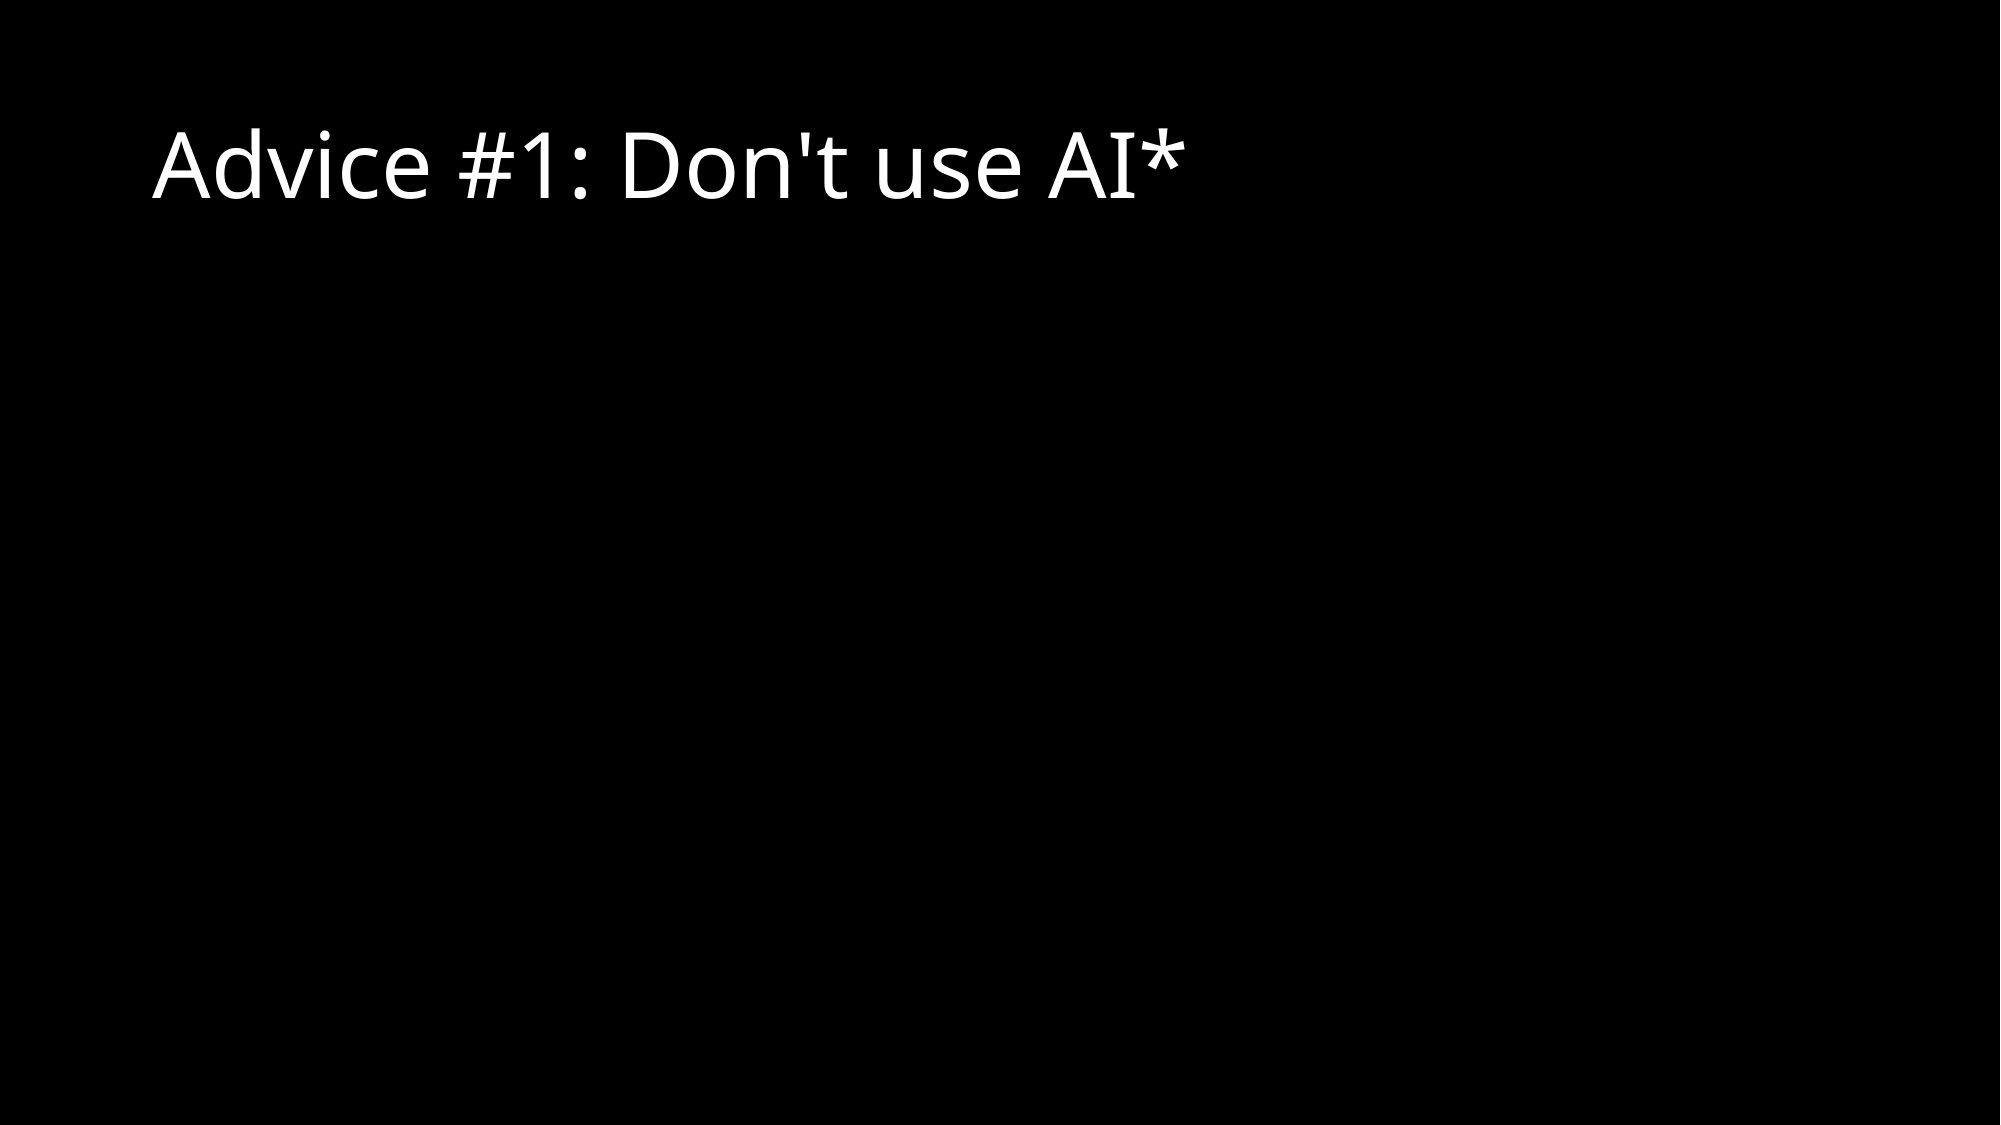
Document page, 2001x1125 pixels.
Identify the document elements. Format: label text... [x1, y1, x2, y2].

title Advice #1: Don't use AI* [137, 59, 1863, 278]
